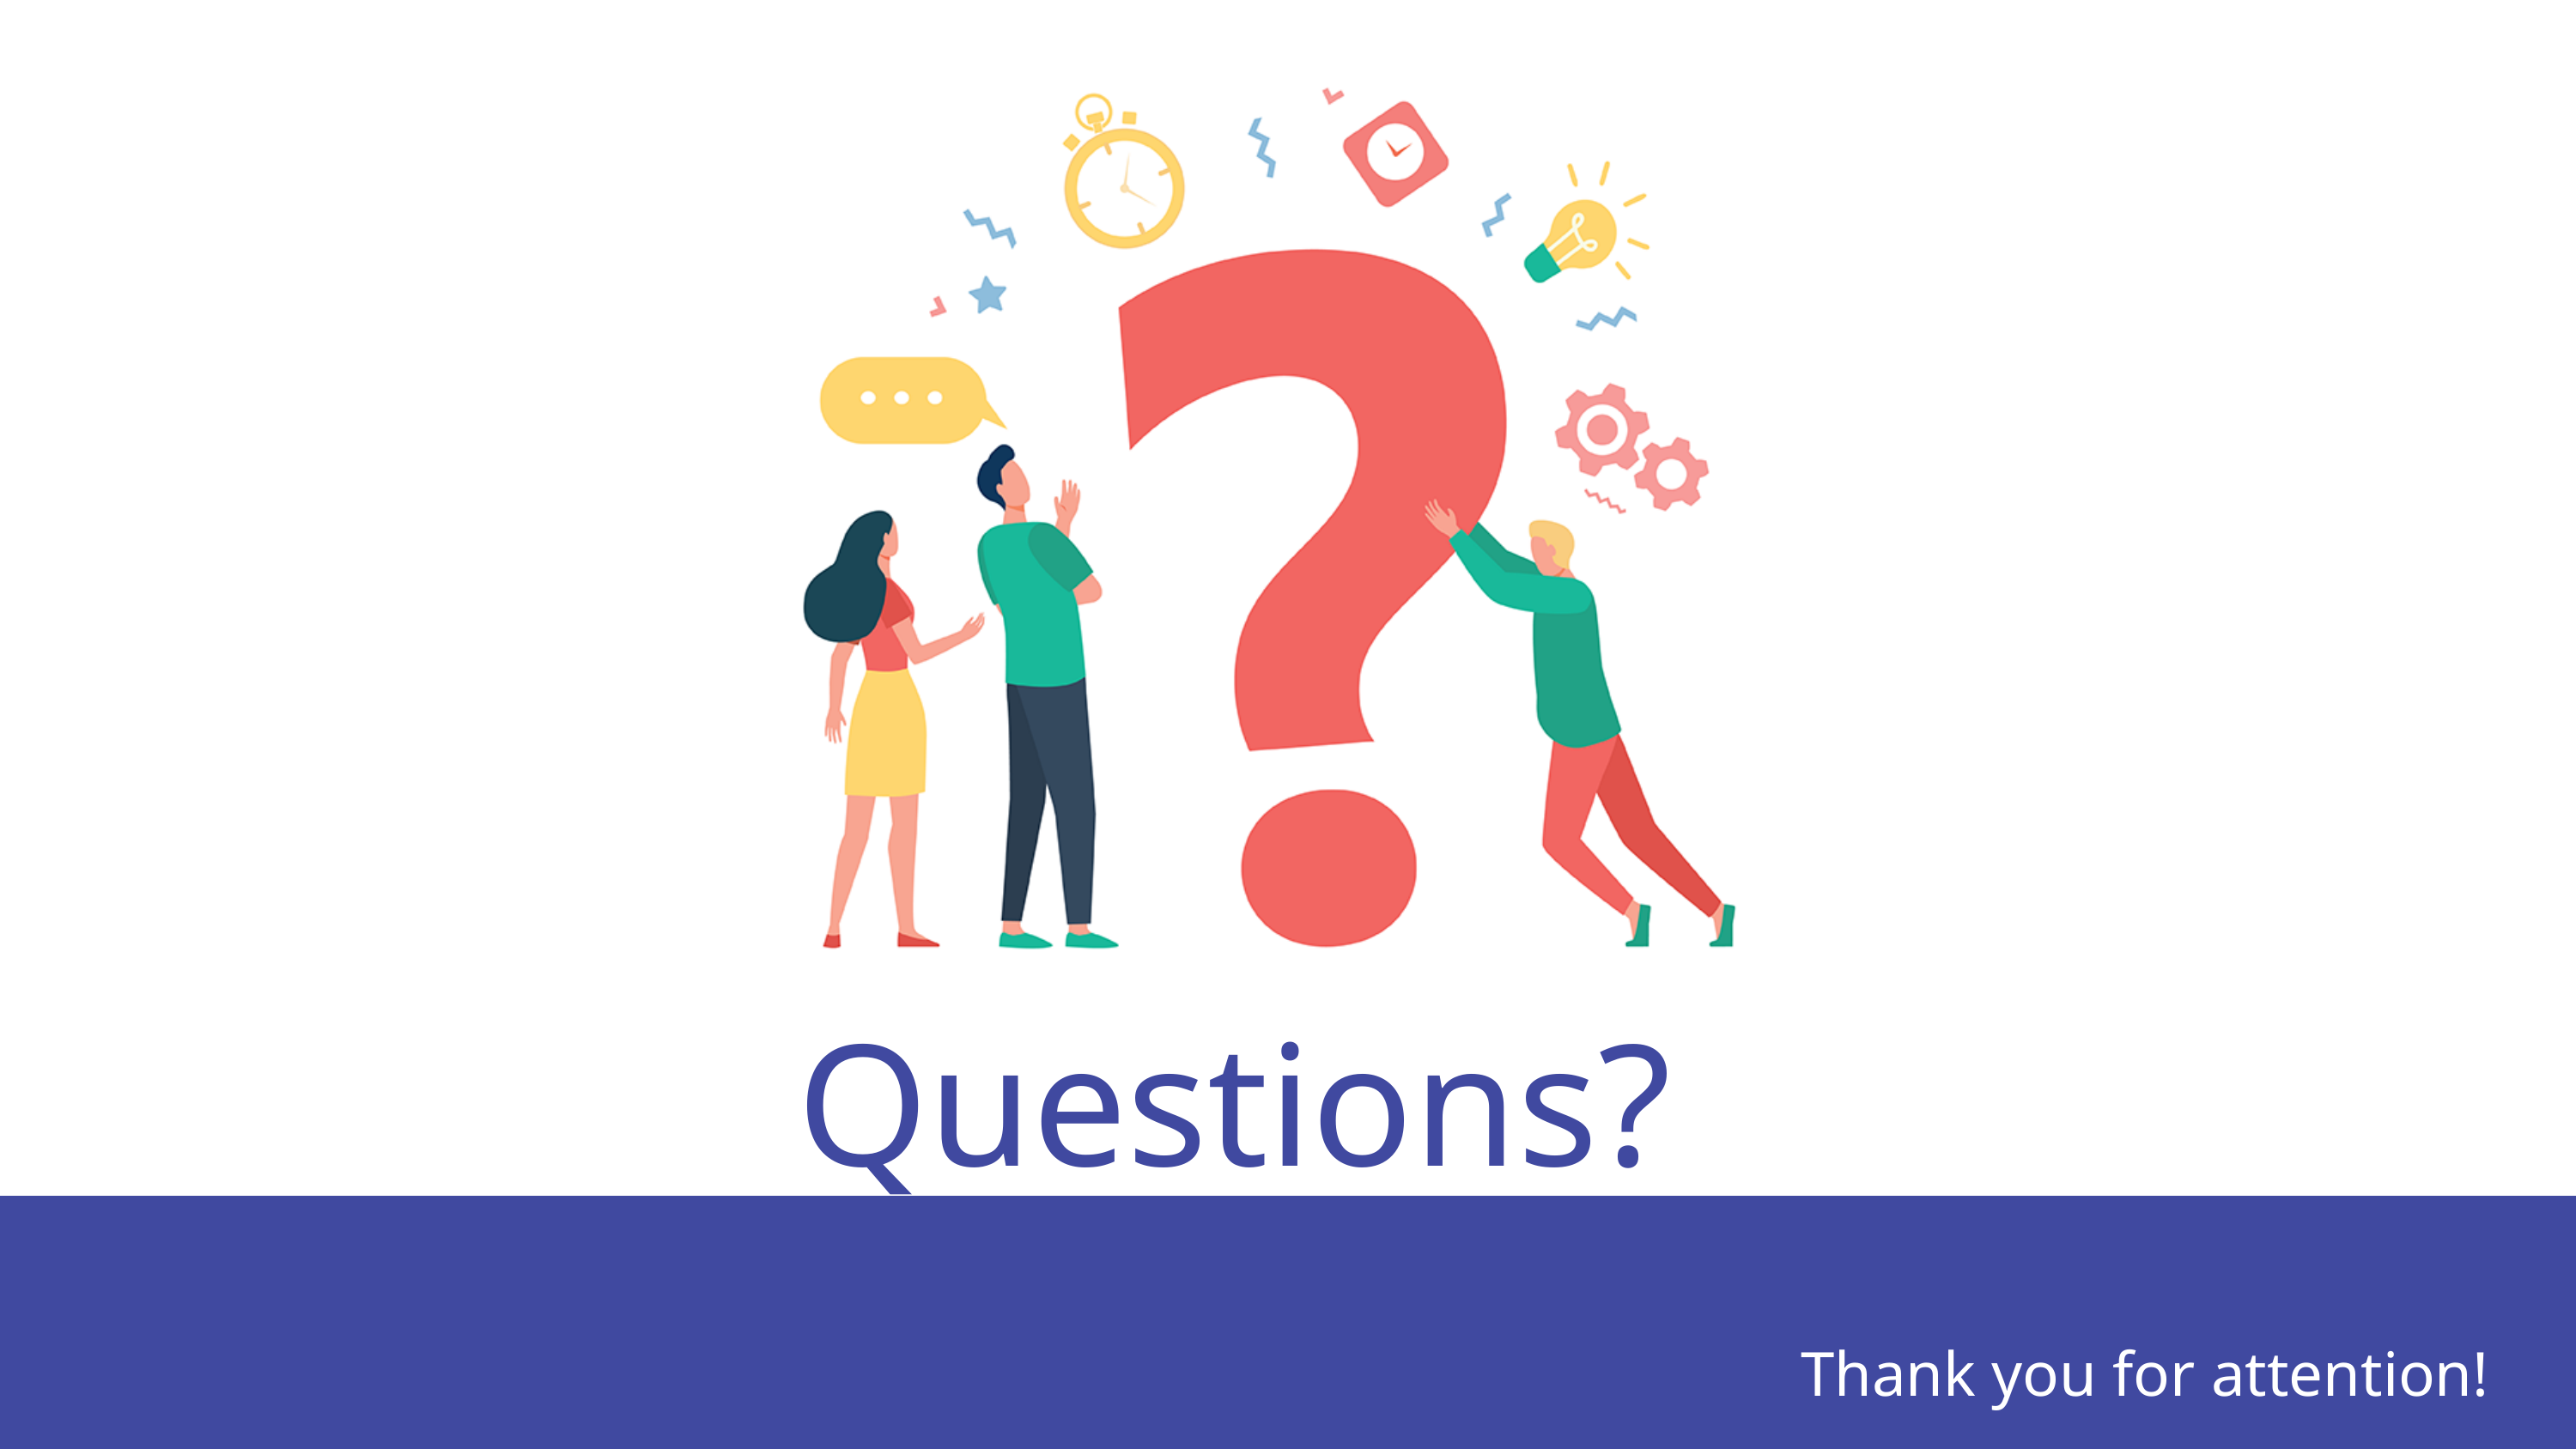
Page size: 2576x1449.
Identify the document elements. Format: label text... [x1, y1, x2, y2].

picture [483, 43, 2093, 983]
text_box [0, 1196, 2576, 1449]
text_box Questions? [536, 983, 1933, 1196]
